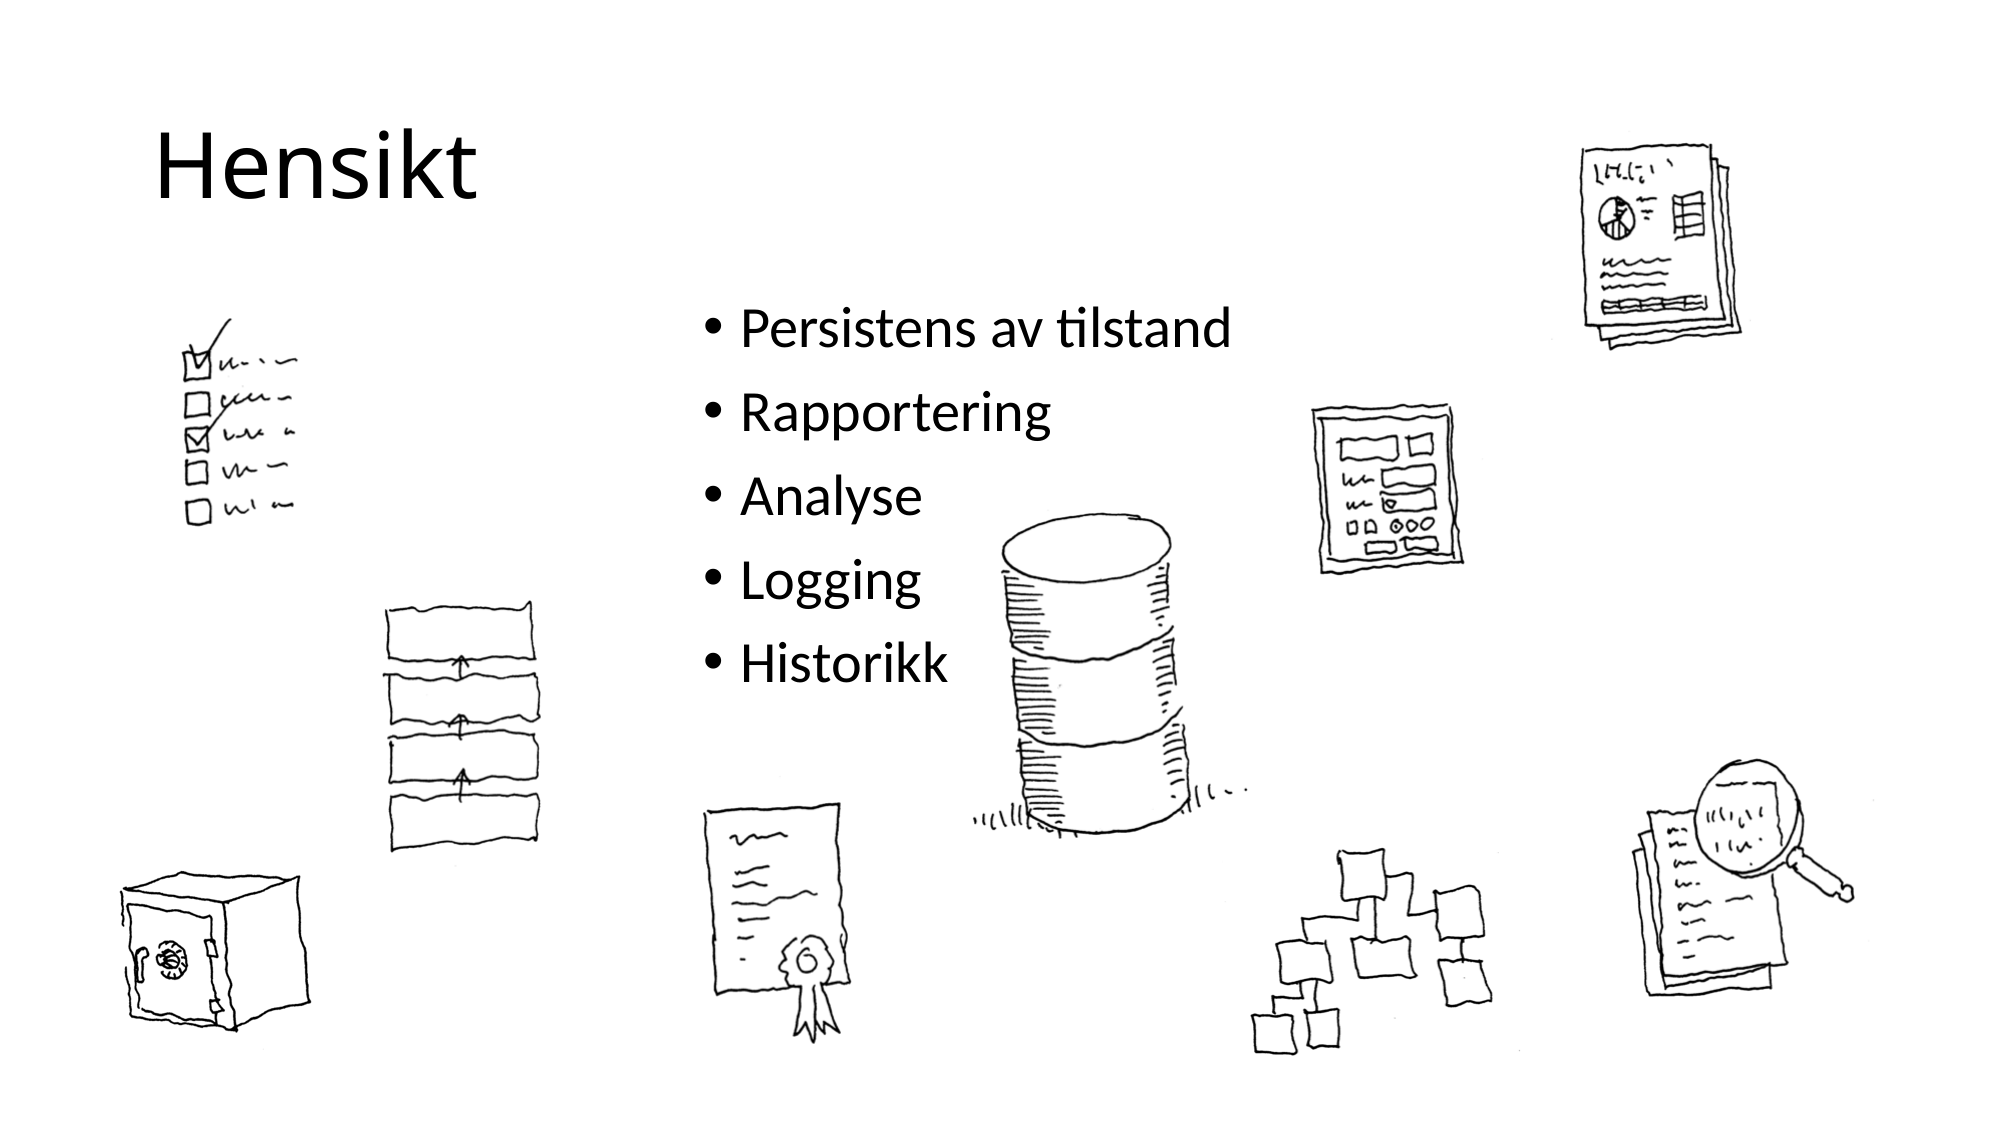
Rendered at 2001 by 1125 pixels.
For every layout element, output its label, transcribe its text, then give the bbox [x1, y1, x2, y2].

picture [916, 371, 1543, 1110]
title Hensikt [137, 59, 1863, 278]
picture [1542, 126, 1791, 371]
picture [1614, 731, 1894, 1015]
picture [666, 769, 890, 1089]
list Persistens av tilstand Rapportering Analyse Logging Historikk [688, 289, 1387, 1004]
picture [80, 289, 573, 1060]
